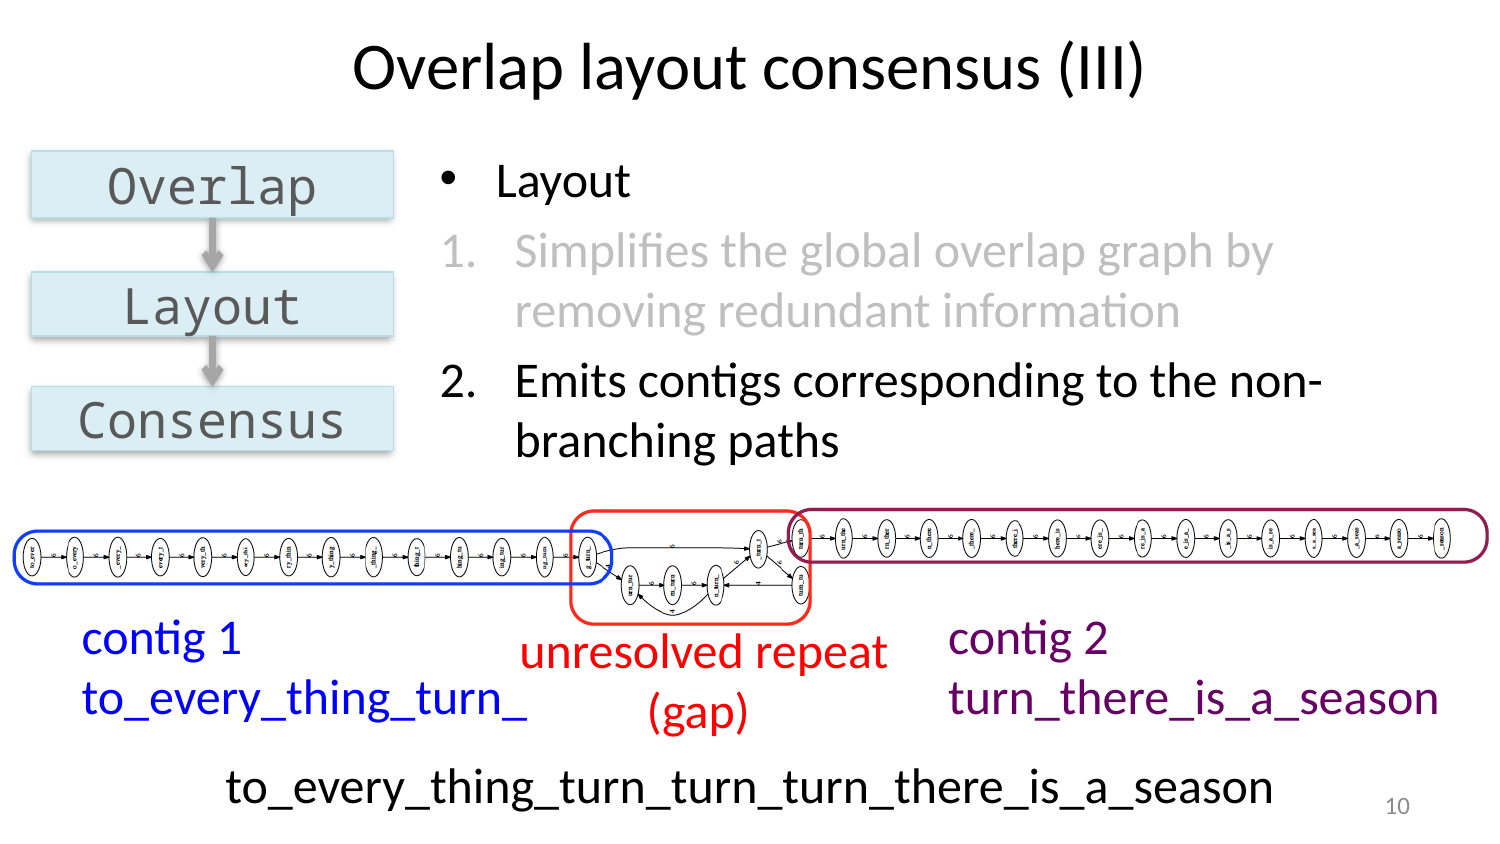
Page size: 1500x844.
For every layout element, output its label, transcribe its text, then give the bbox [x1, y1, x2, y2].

text_box contig 2 turn_there_is_a_season [933, 641, 1456, 733]
text_box contig 1 to_every_thing_turn_ [66, 641, 504, 732]
title Overlap layout consensus (III) [75, 15, 1425, 111]
text_box Overlap [31, 150, 394, 219]
text_box to_every_thing_turn_turn_turn_there_is_a_season [210, 746, 1290, 821]
text_box Layout [31, 271, 394, 337]
slide_number 10 [1074, 782, 1425, 827]
text_box Consensus [31, 386, 394, 451]
list Layout Simplifies the global overlap graph by removing redundant information Emits contigs corresponding to the non-branching paths [424, 139, 1437, 488]
picture [9, 493, 1495, 632]
text_box unresolved repeat (gap) [504, 641, 904, 746]
